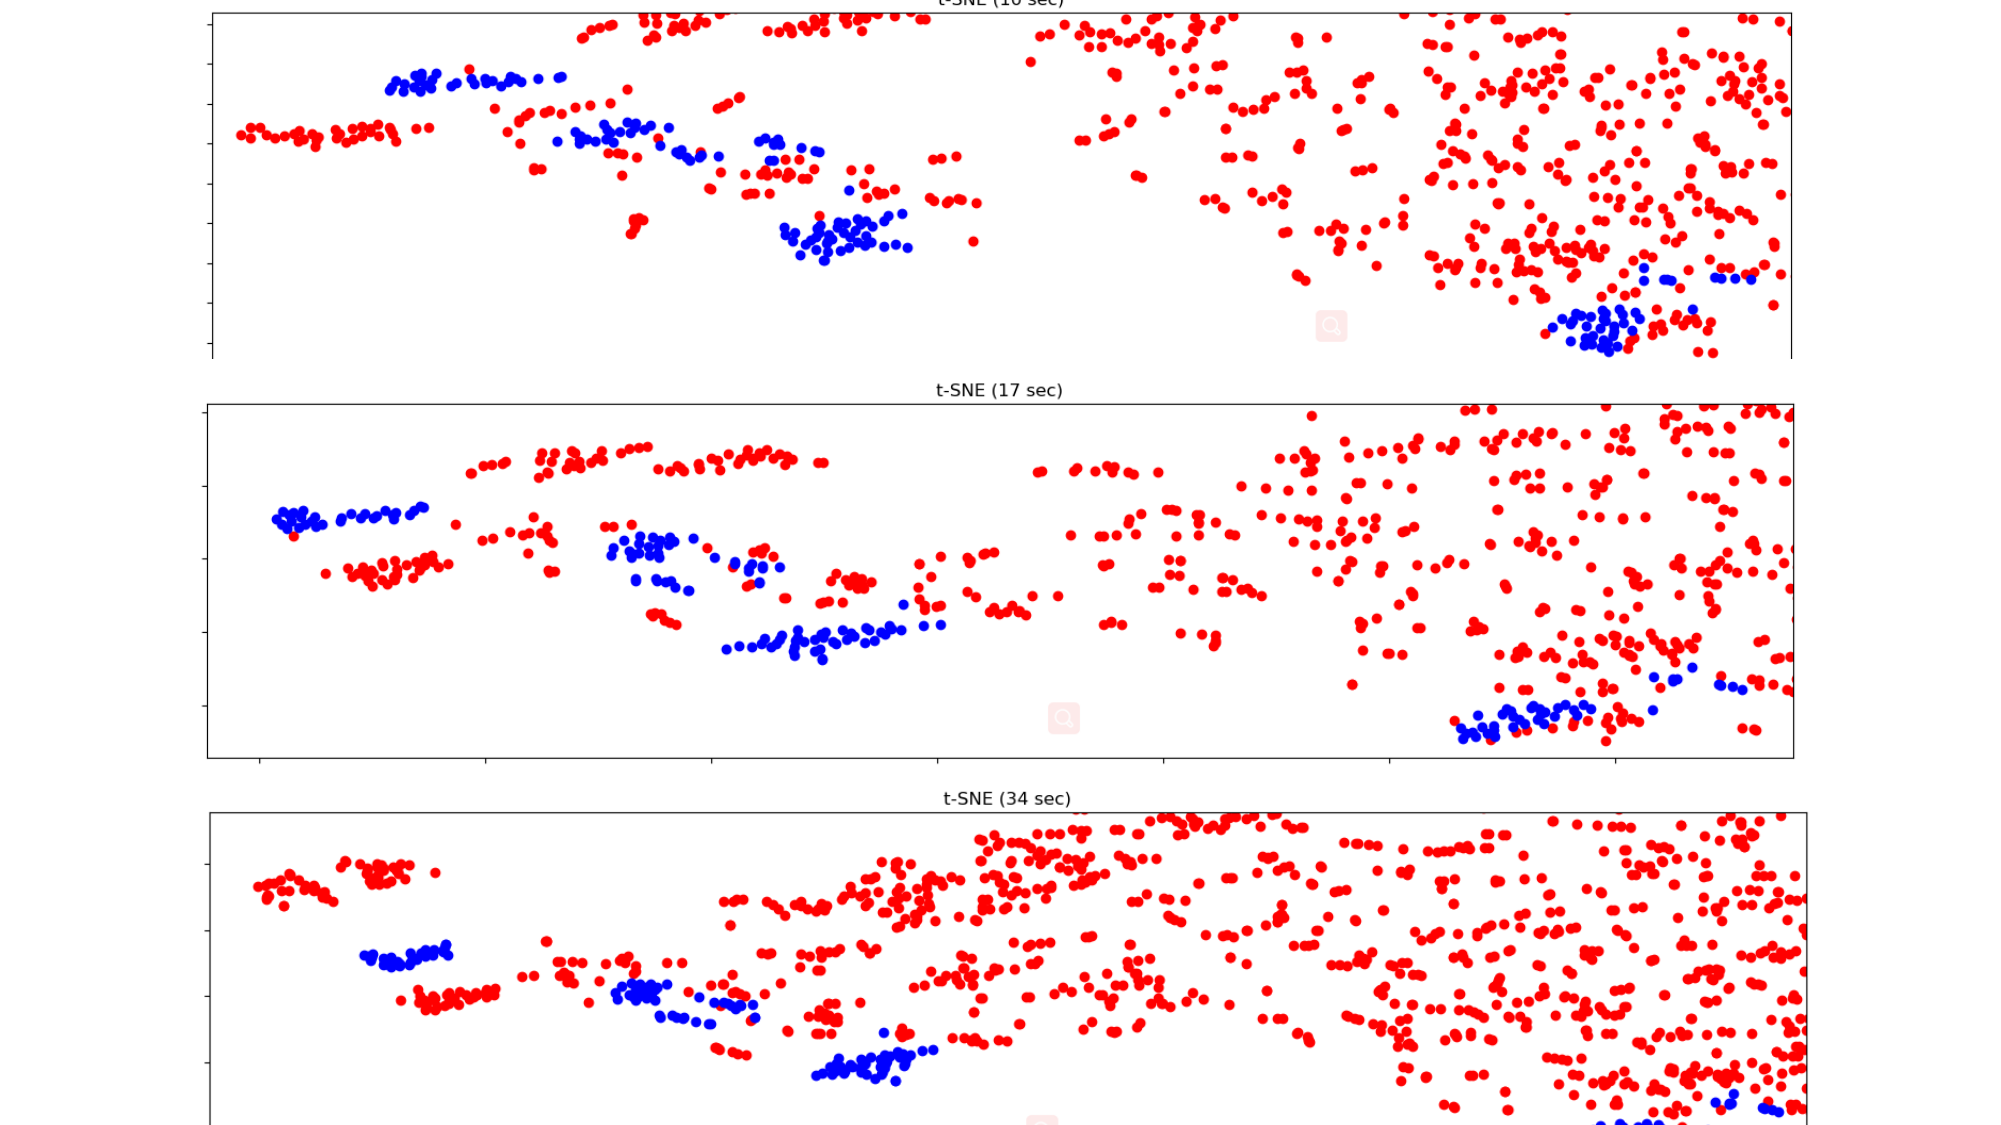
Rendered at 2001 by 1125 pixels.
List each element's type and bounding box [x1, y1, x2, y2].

picture [158, 0, 1889, 1125]
